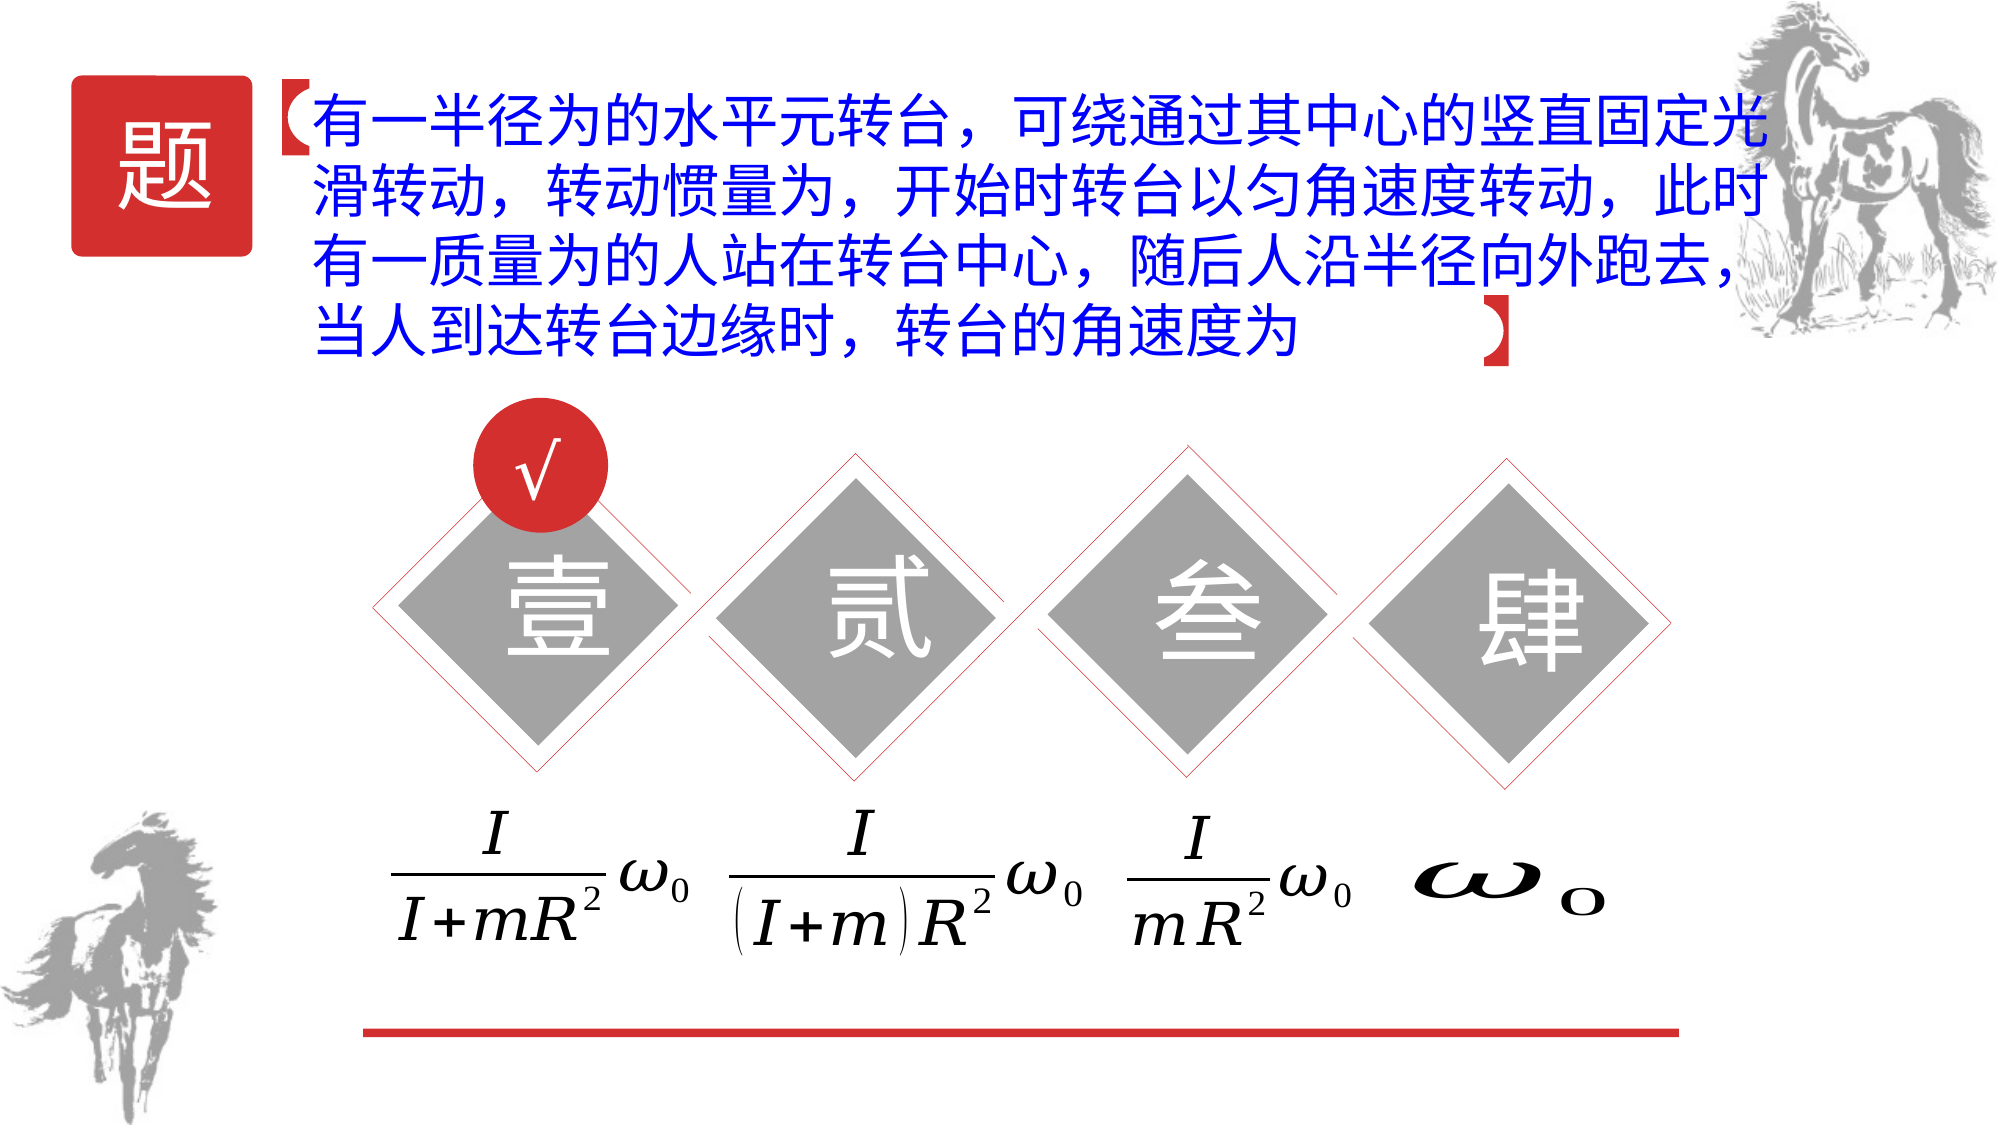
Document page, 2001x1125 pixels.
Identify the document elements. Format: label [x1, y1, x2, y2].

text_box [282, 76, 1785, 375]
text_box [473, 397, 609, 533]
picture [1733, 1, 1998, 338]
text_box [338, 409, 1706, 1038]
text_box [71, 75, 253, 257]
picture [0, 810, 221, 1125]
